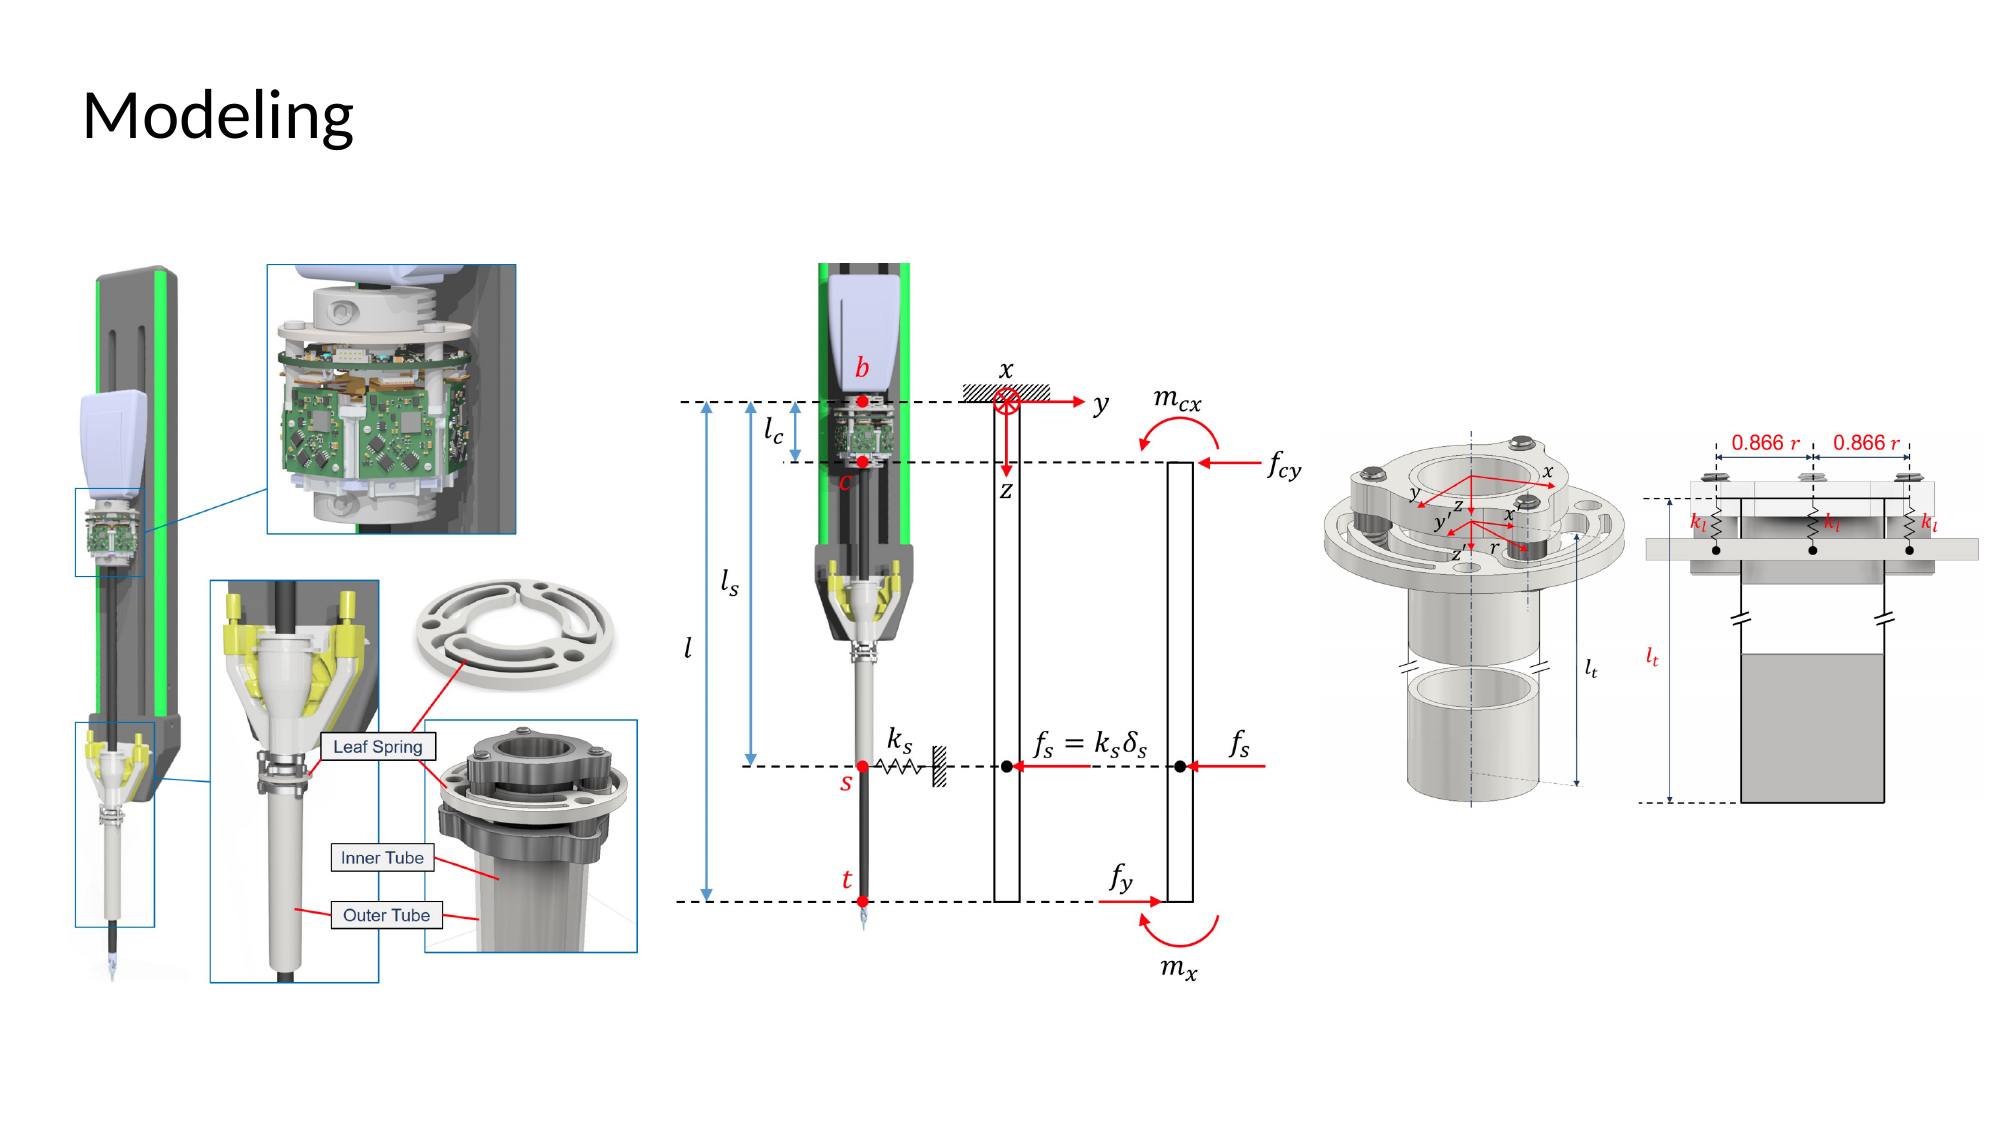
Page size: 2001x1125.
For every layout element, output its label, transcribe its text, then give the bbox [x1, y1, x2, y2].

picture [67, 239, 1987, 990]
text_box Modeling [66, 60, 687, 161]
